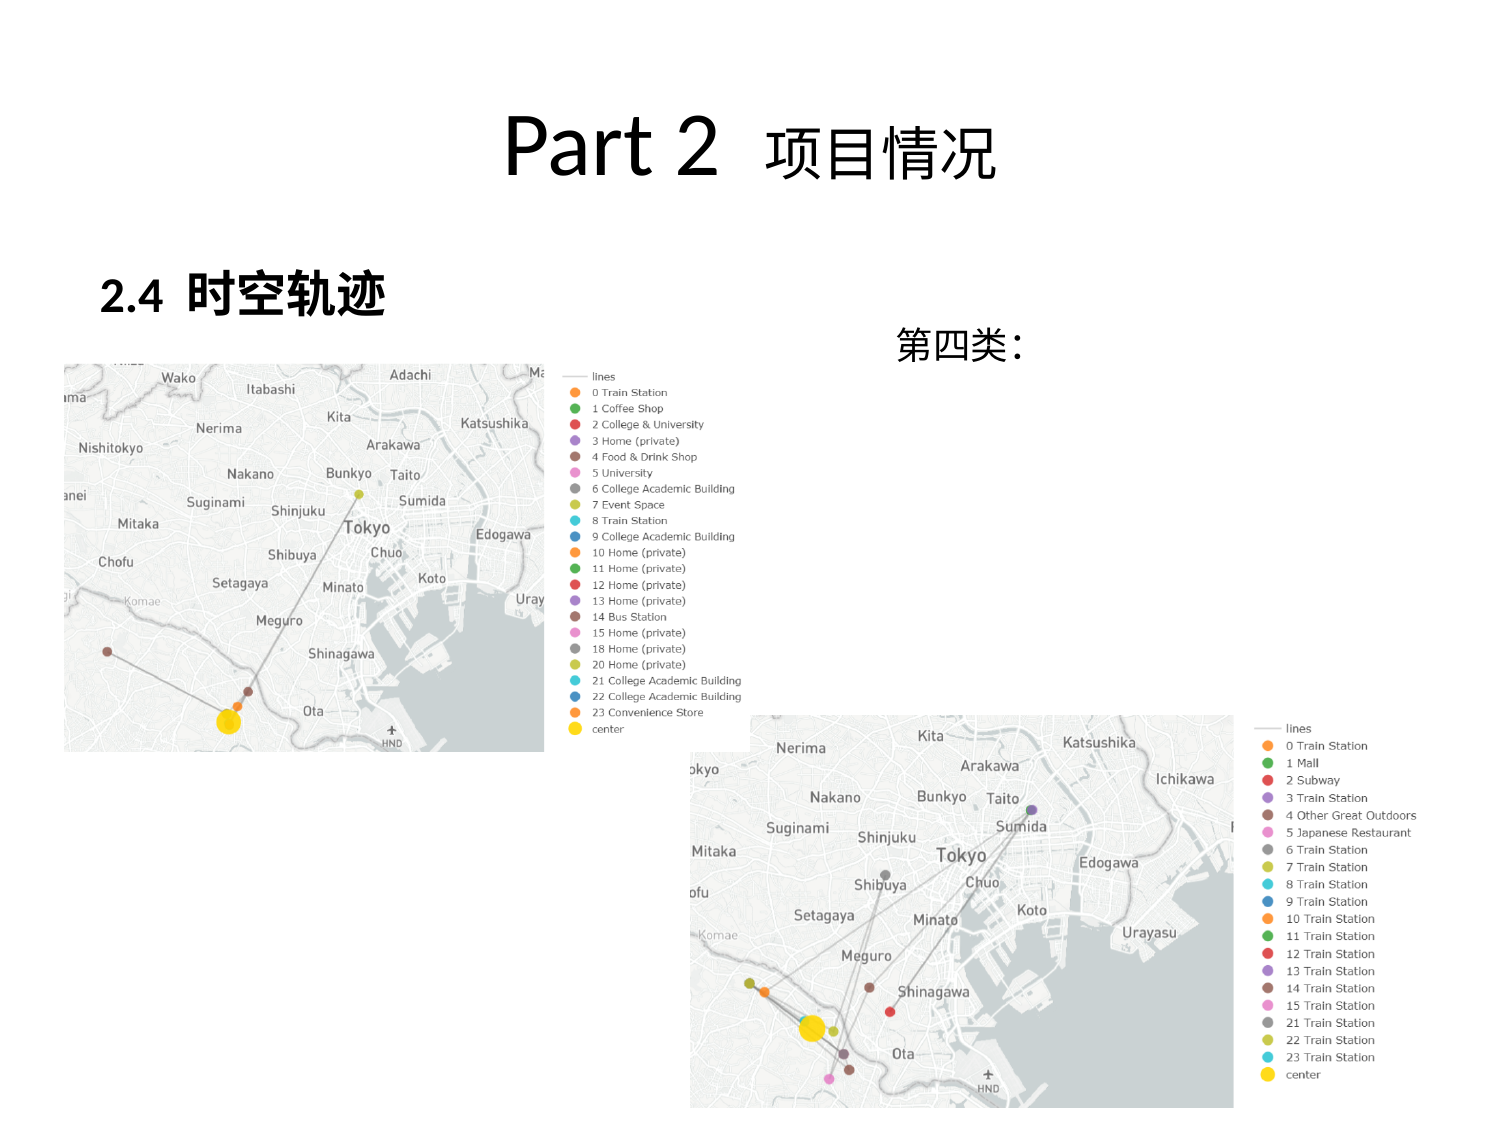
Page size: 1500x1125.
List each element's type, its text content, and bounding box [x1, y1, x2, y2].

text_box 2.4 时空轨迹 [84, 255, 402, 330]
title Part 2 项目情况 [75, 45, 1425, 233]
picture [64, 361, 1426, 1108]
text_box 第四类： [880, 314, 1061, 375]
